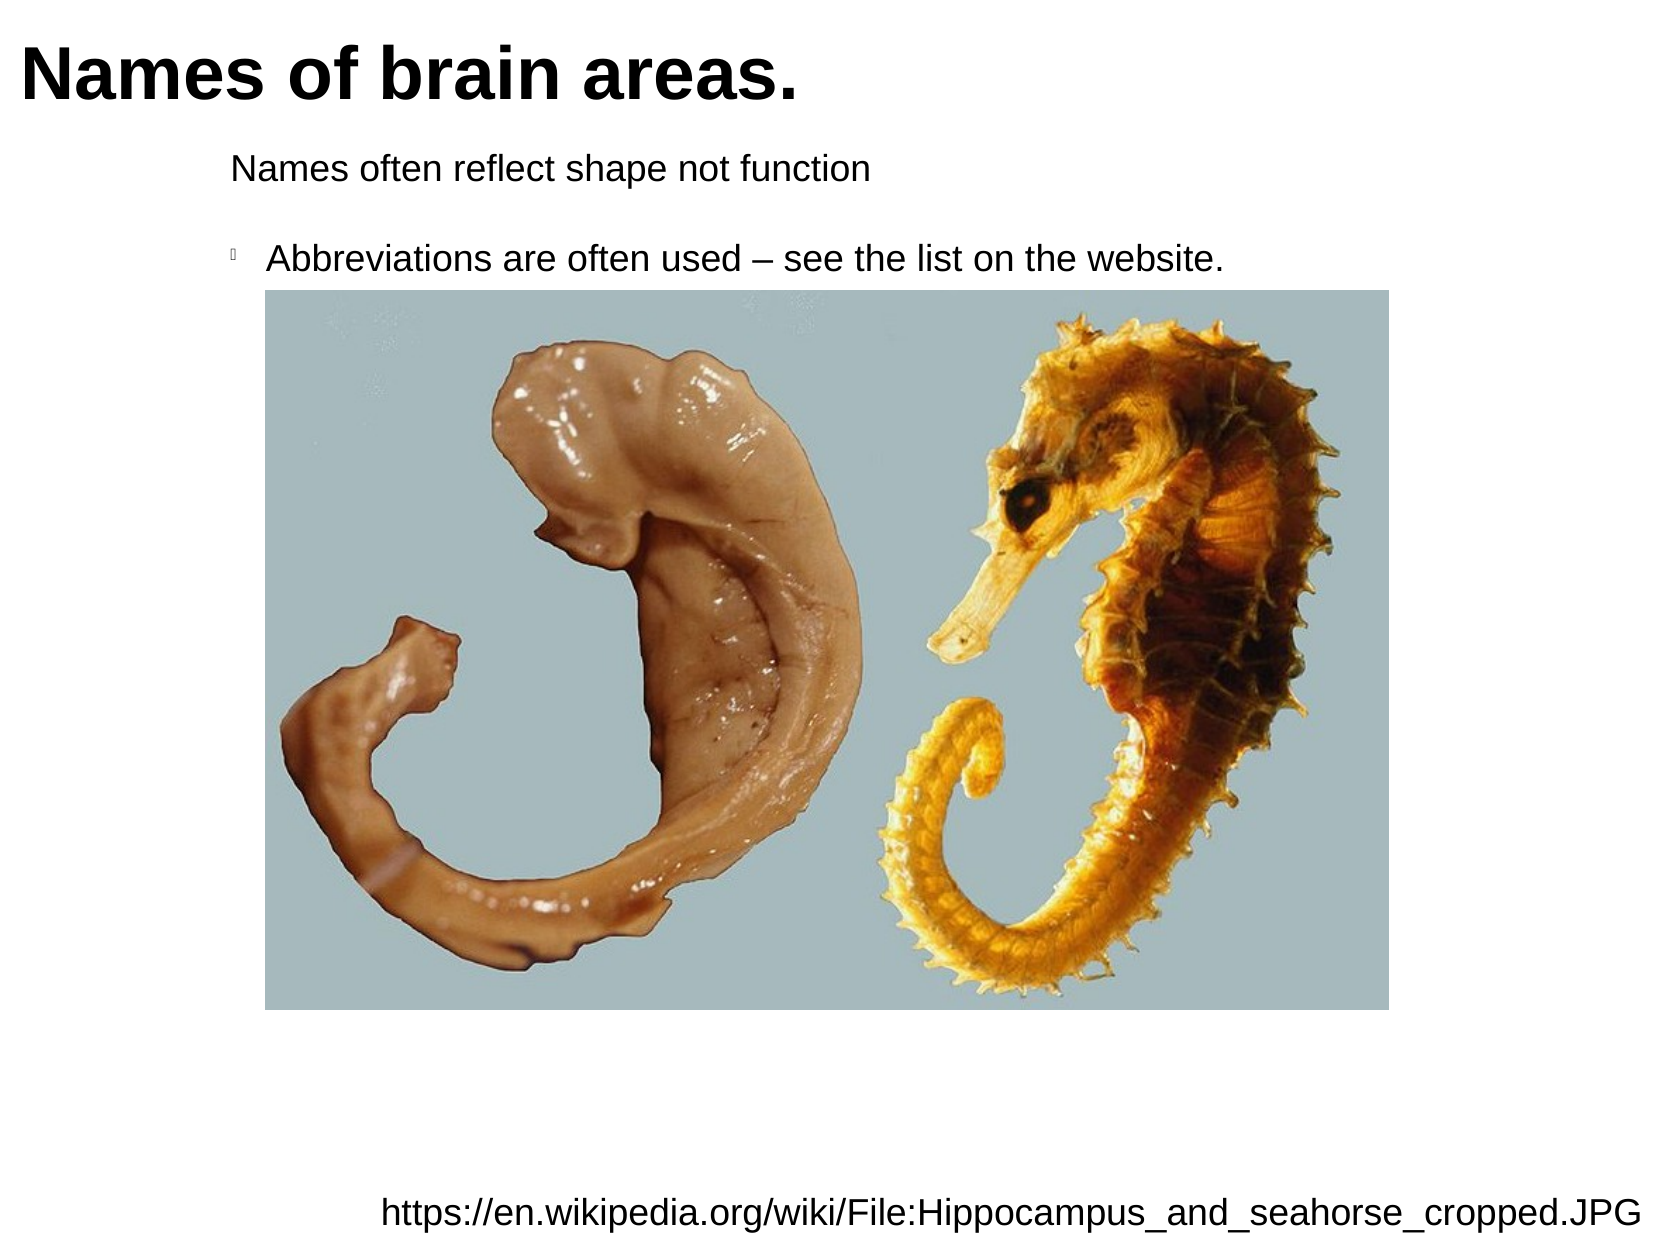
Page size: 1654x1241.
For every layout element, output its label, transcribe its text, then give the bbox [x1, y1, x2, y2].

text_box Names of brain areas. [5, 17, 815, 117]
picture [264, 289, 1389, 1010]
text_box https://en.wikipedia.org/wiki/File:Hippocampus_and_seahorse_cropped.JPG [366, 1181, 1654, 1238]
text_box Names often reflect shape not function Abbreviations are often used – see the list on the website. [230, 108, 1654, 316]
